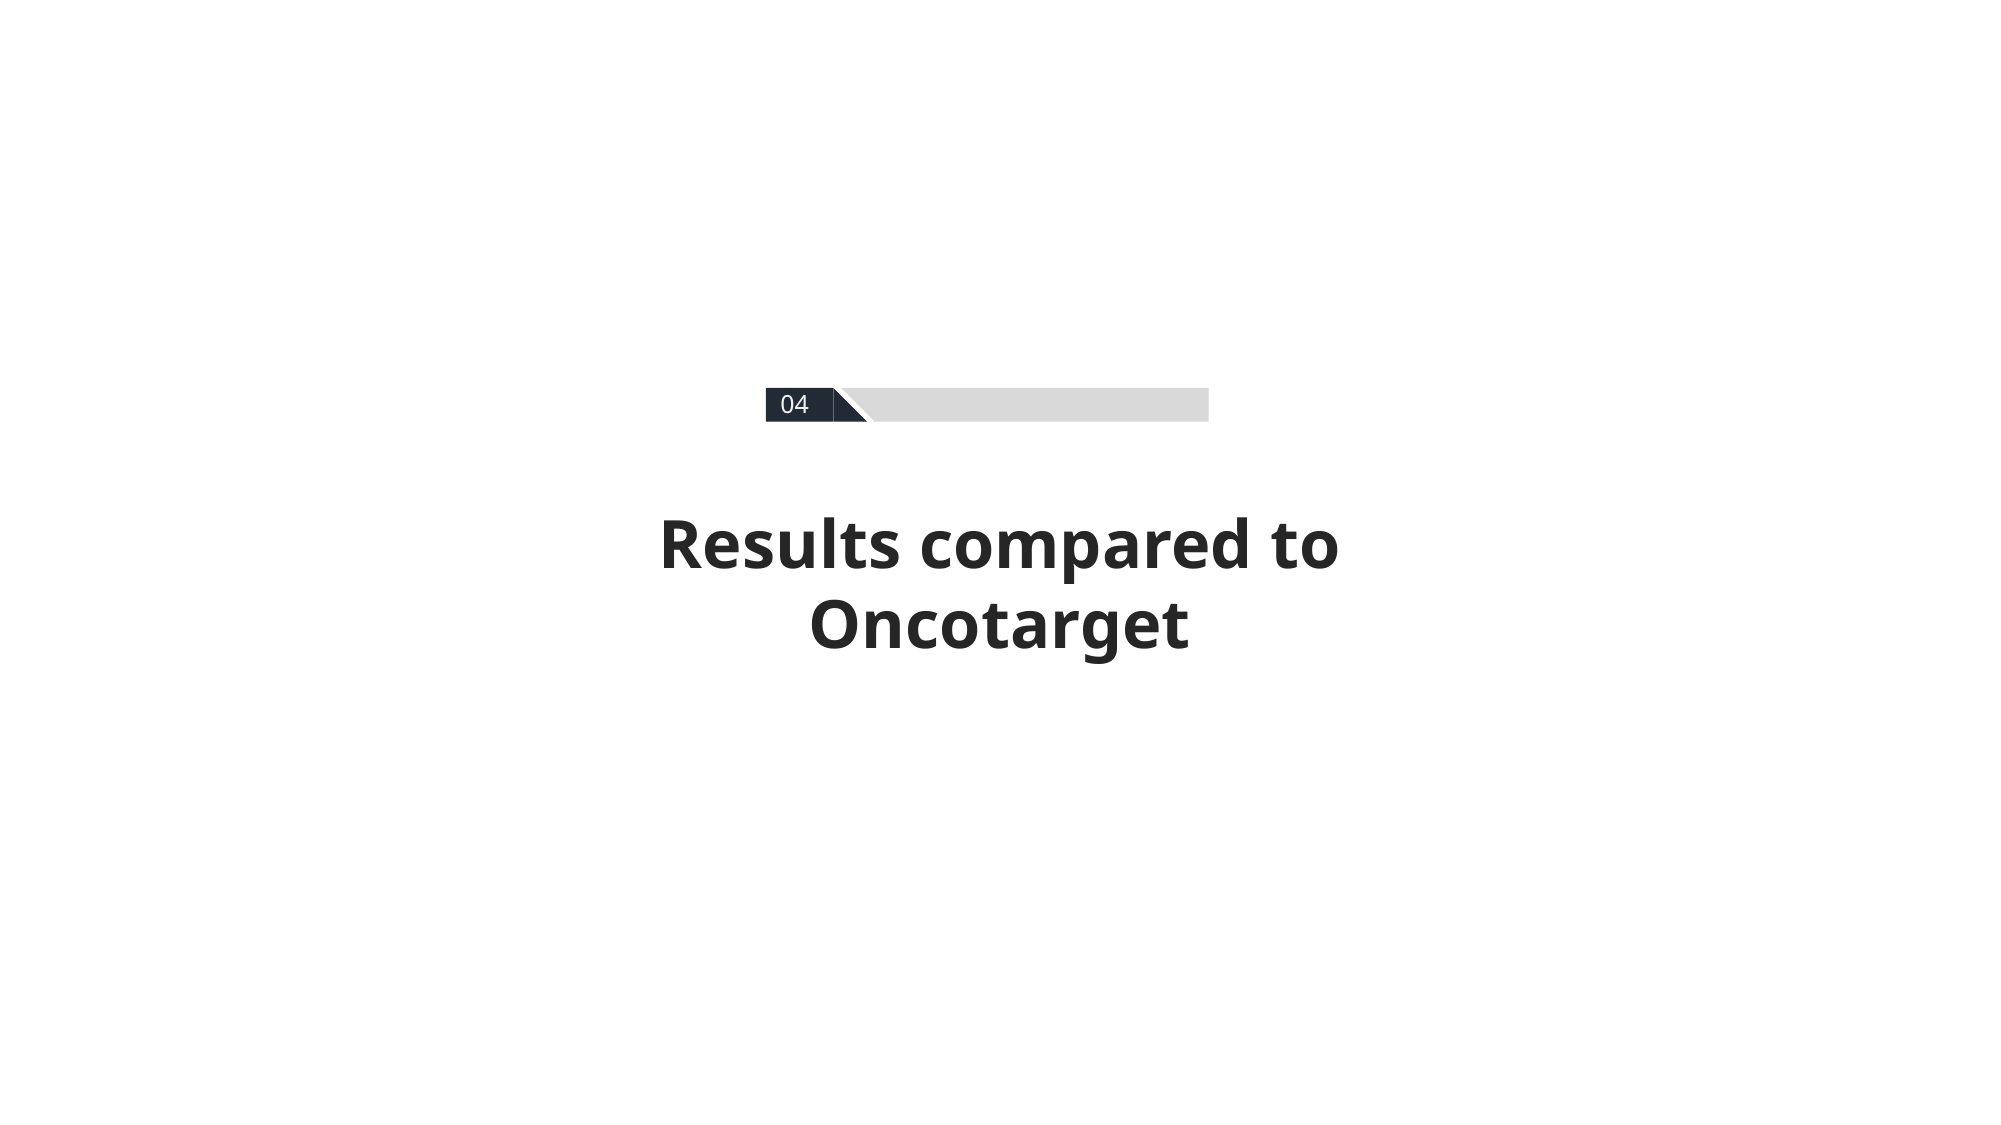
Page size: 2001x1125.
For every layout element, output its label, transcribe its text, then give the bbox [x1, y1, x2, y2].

text_box 04 [765, 381, 970, 426]
text_box Results compared to Oncotarget [499, 494, 1501, 670]
text_box [970, 387, 1210, 423]
